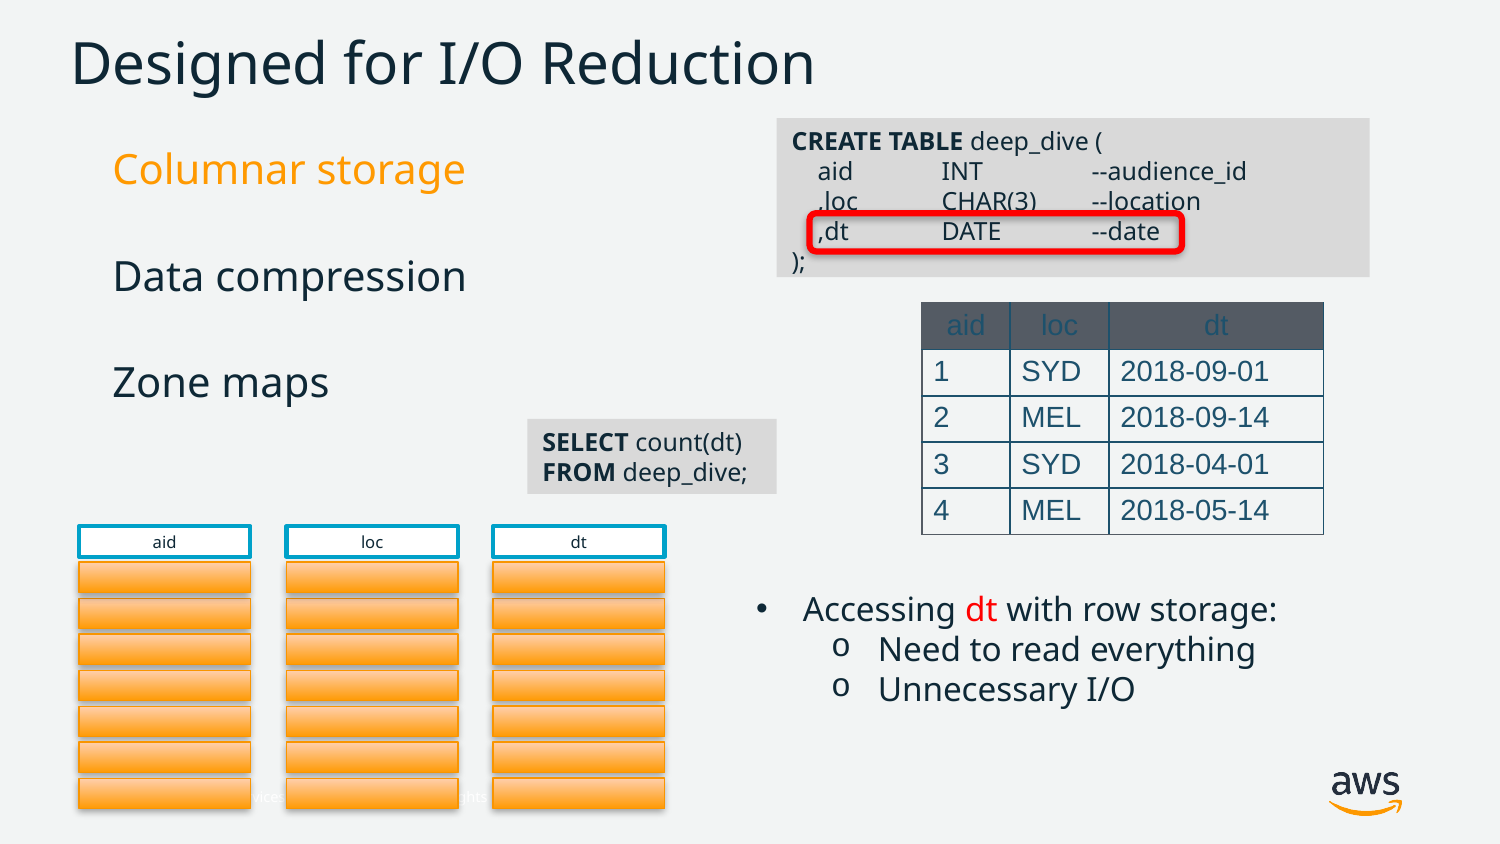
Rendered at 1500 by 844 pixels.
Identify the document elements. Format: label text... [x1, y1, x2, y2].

text_box CREATE TABLE deep_dive ( aid INT --audience_id ,loc CHAR(3) --location ,dt DATE --date ); [776, 118, 1370, 278]
table_cell SYD [1011, 443, 1108, 487]
table_cell SYD [1011, 350, 1108, 395]
table_header dt [1110, 304, 1323, 349]
title Designed for I/O Reduction [55, 18, 1402, 109]
table_header aid [923, 304, 1009, 349]
picture [1329, 772, 1402, 816]
text_box [808, 212, 1183, 253]
table_cell MEL [1011, 397, 1108, 441]
table_cell 2018-04-01 [1110, 443, 1323, 487]
table_cell 2018-09-14 [1110, 397, 1323, 441]
table_cell 4 [923, 489, 1009, 534]
table_cell 1 [923, 350, 1009, 395]
table_cell 2018-09-01 [1110, 350, 1323, 395]
text_box Accessing dt with row storage: Need to read everything Unnecessary I/O [741, 580, 1492, 716]
table_cell 3 [923, 443, 1009, 487]
table_header loc [1011, 304, 1108, 349]
table_cell 2018-05-14 [1110, 489, 1323, 534]
table_cell MEL [1011, 489, 1108, 534]
table_cell 2 [923, 397, 1009, 441]
list Columnar storage Data compression Zone maps [97, 140, 1457, 725]
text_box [78, 526, 665, 809]
text_box SELECT count(dt) FROM deep_dive; [527, 418, 777, 494]
